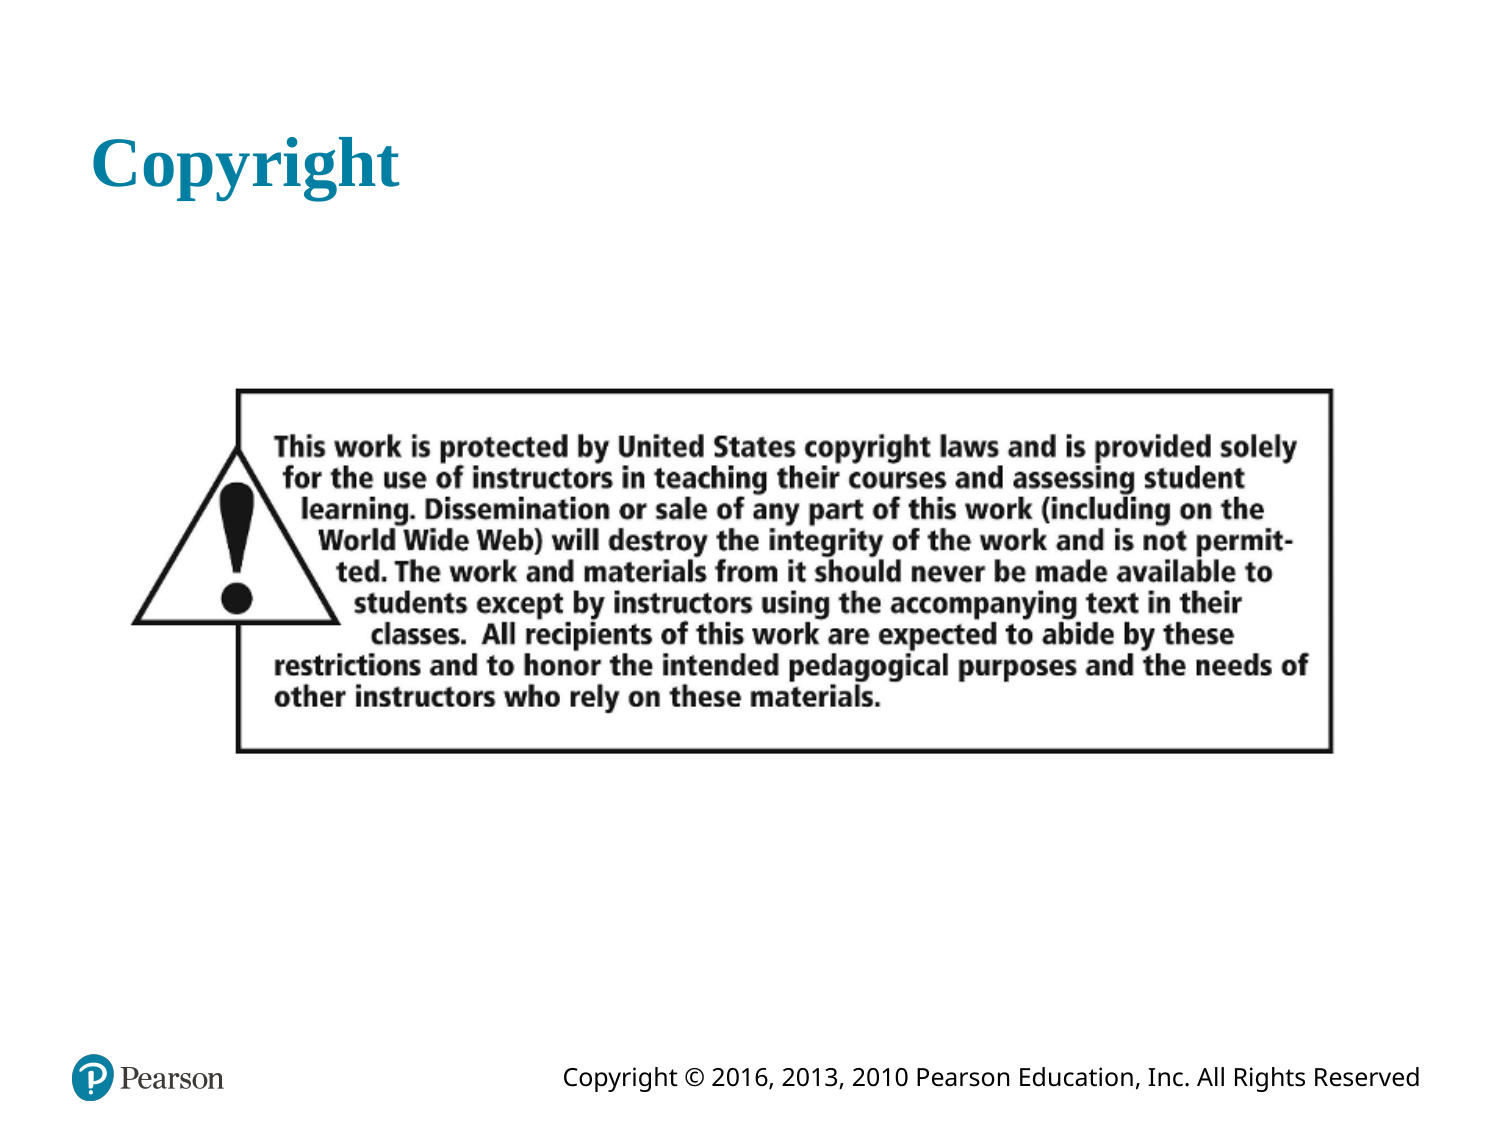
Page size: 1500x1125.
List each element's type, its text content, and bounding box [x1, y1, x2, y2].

title Copyright [75, 35, 1425, 216]
picture [72, 1087, 83, 1101]
picture [80, 1063, 106, 1088]
picture [125, 378, 1344, 780]
picture [98, 1054, 224, 1101]
picture [72, 1054, 88, 1070]
